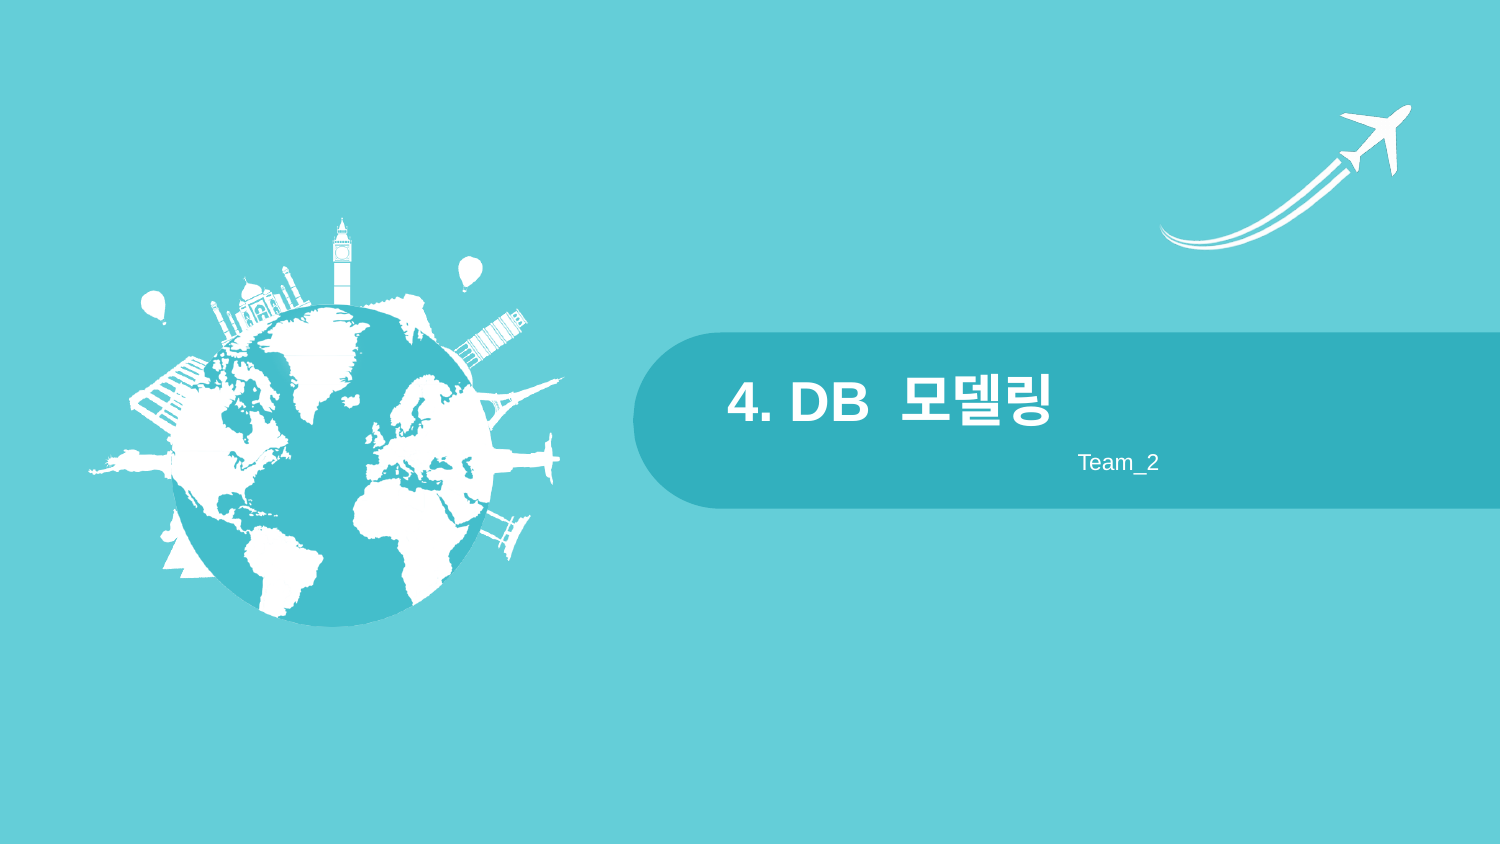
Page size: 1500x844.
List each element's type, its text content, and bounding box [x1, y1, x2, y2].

picture [88, 217, 565, 627]
list 4. DB 모델링 [715, 361, 1500, 446]
list Team_2 [737, 445, 1500, 481]
picture [1155, 76, 1437, 255]
